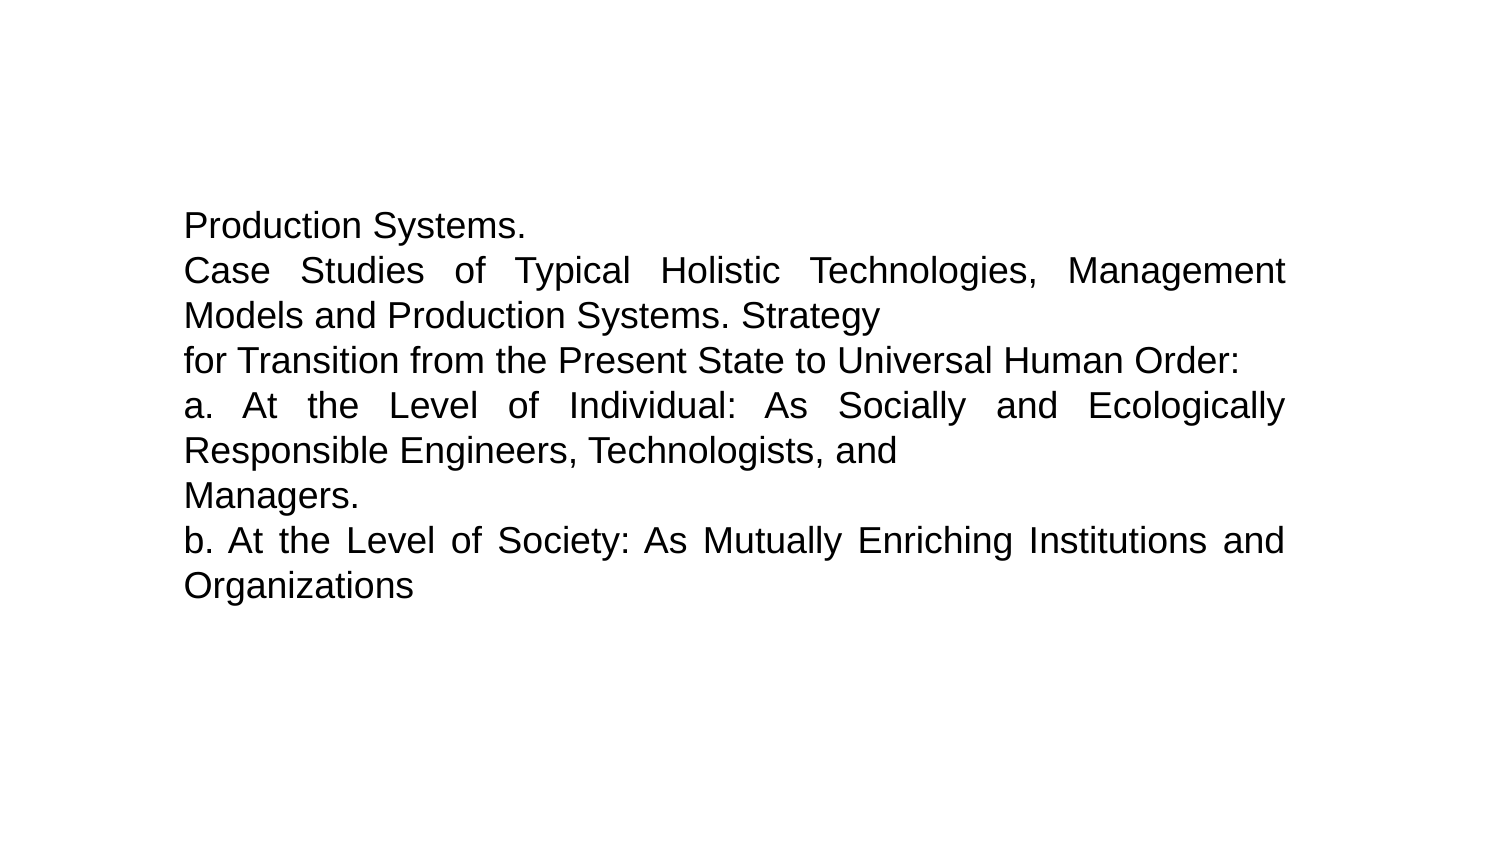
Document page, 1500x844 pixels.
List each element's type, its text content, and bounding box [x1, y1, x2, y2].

subtitle Production Systems. Case Studies of Typical Holistic Technologies, Management Models and Production Systems. Strategy for Transition from the Present State to Universal Human Order: a. At the Level of Individual: As Socially and Ecologically Responsible Engineers, Technologists, and Managers. b. At the Level of Society: As Mutually Enriching Institutions and Organizations [172, 195, 1298, 400]
